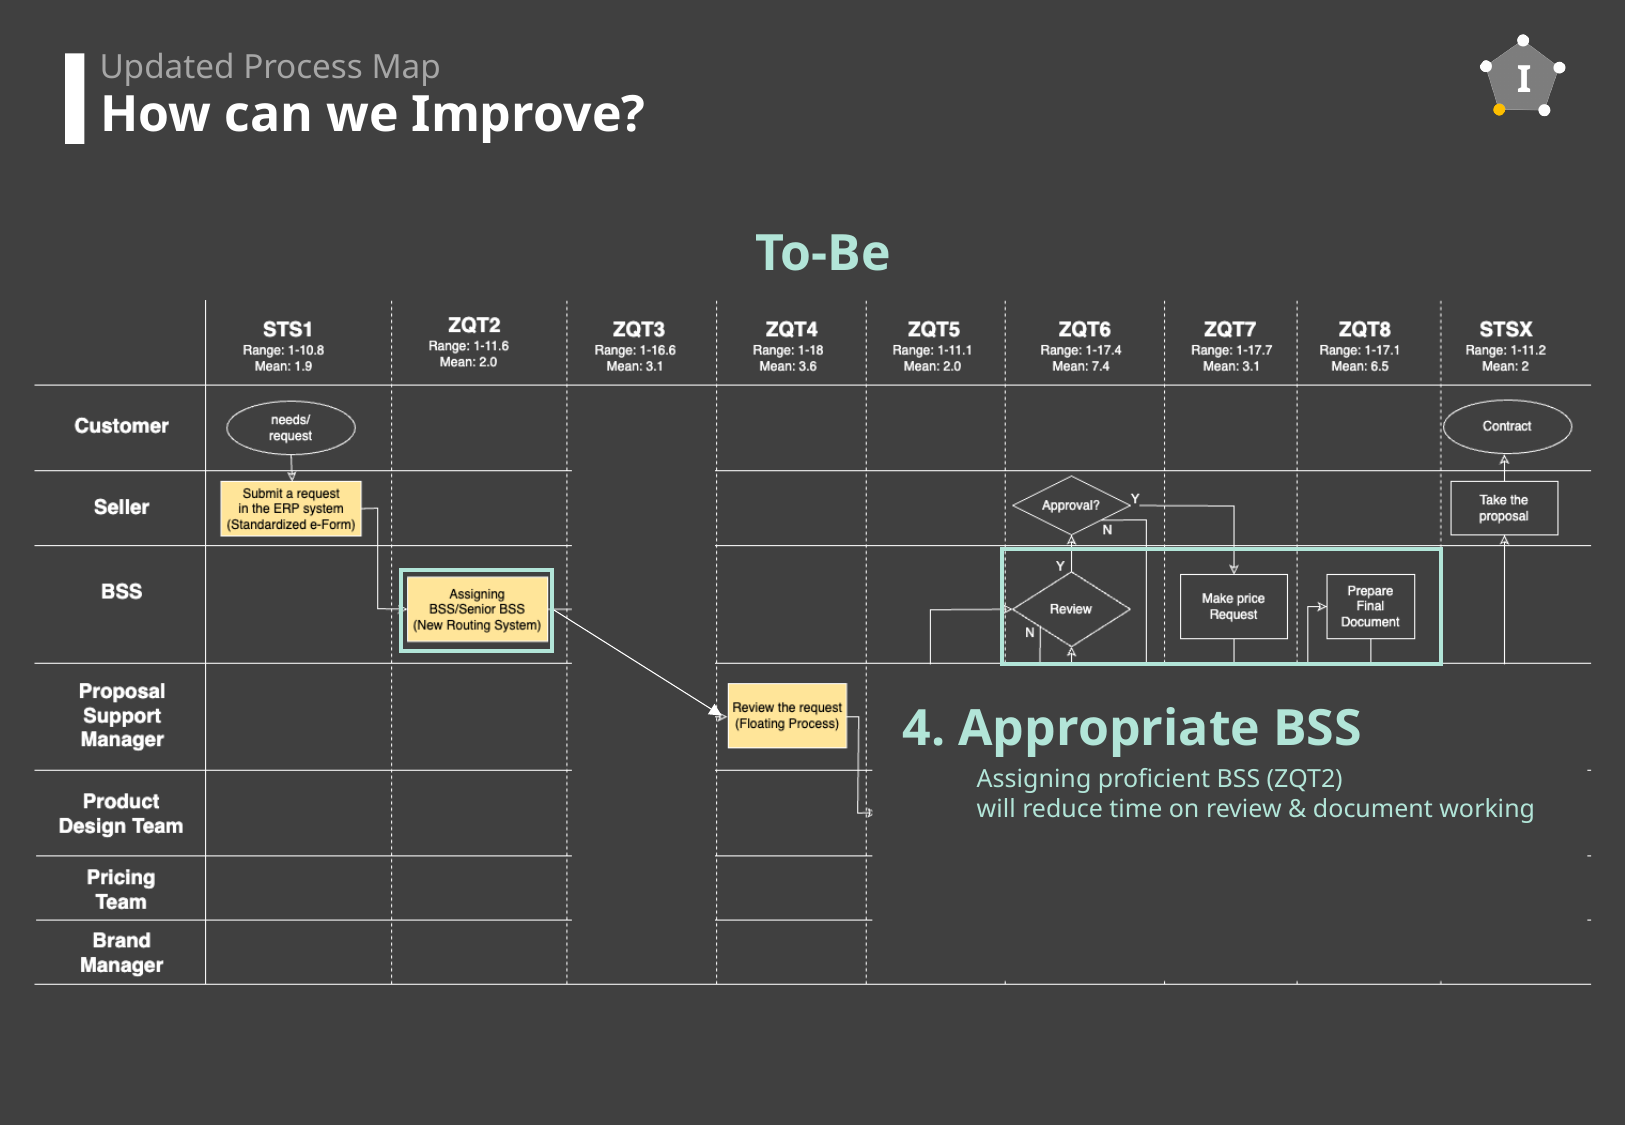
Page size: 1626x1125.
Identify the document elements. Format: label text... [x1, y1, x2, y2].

text_box [64, 52, 85, 145]
text_box How can we Improve? [86, 73, 661, 149]
text_box To-Be [740, 212, 906, 288]
picture [1478, 41, 1563, 123]
text_box Updated Process Map [84, 37, 457, 93]
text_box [551, 608, 722, 716]
picture [33, 299, 1592, 987]
